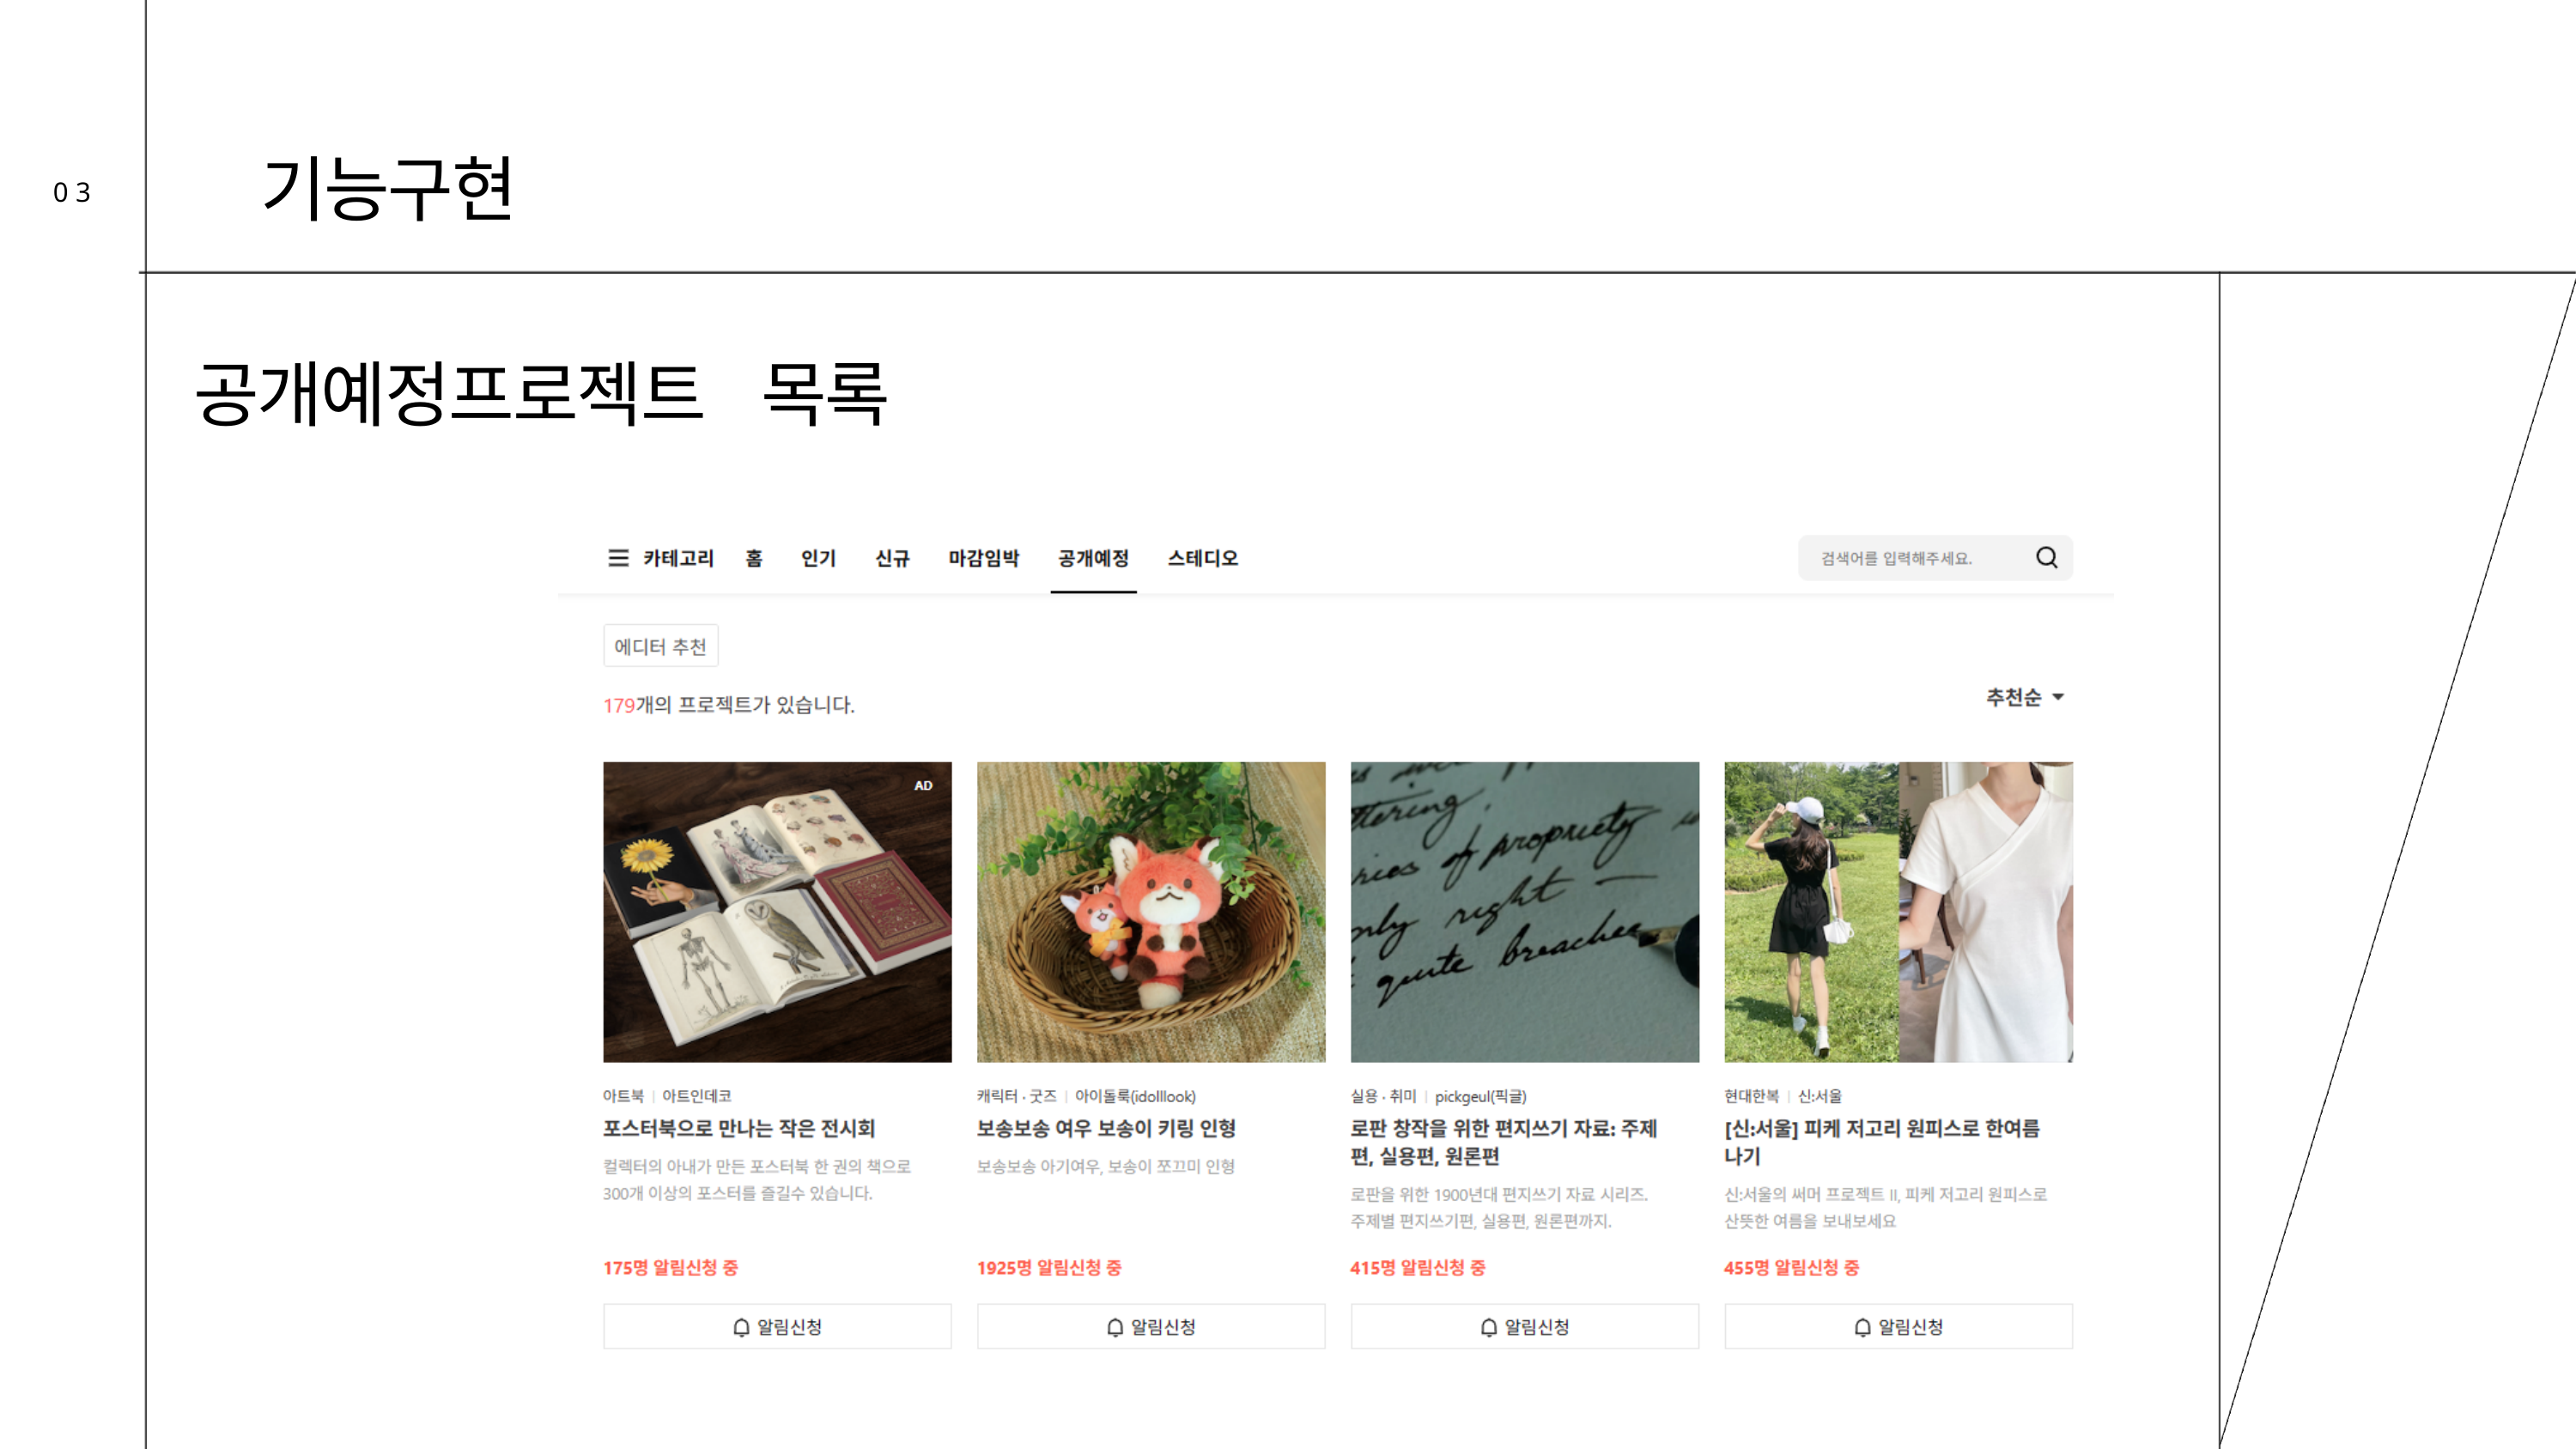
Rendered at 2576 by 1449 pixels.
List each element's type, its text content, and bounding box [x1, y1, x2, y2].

picture [2384, 882, 2392, 908]
picture [2564, 294, 2572, 318]
picture [2354, 994, 2358, 1003]
picture [2323, 1098, 2326, 1107]
picture [2302, 1166, 2306, 1175]
picture [2534, 390, 2543, 416]
picture [2221, 1433, 2224, 1442]
picture [2421, 772, 2426, 787]
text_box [0, 723, 553, 726]
text_box 기능구현 [247, 137, 719, 237]
picture [2366, 943, 2373, 966]
picture [2251, 1329, 2256, 1341]
picture [557, 512, 2115, 1400]
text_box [137, 270, 2576, 274]
text_box 공개예정프로젝트 목록 [180, 343, 996, 442]
picture [2482, 570, 2488, 588]
picture [2234, 1384, 2239, 1397]
picture [2270, 1261, 2276, 1279]
picture [2332, 1062, 2337, 1077]
picture [2450, 674, 2456, 692]
text_box 03 [0, 169, 181, 215]
picture [2400, 846, 2403, 855]
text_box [2117, 859, 2576, 863]
picture [2358, 977, 2363, 993]
picture [2512, 475, 2517, 490]
picture [2242, 1359, 2246, 1373]
picture [2548, 356, 2553, 372]
picture [2414, 797, 2418, 810]
picture [2502, 511, 2506, 520]
picture [2431, 742, 2435, 754]
